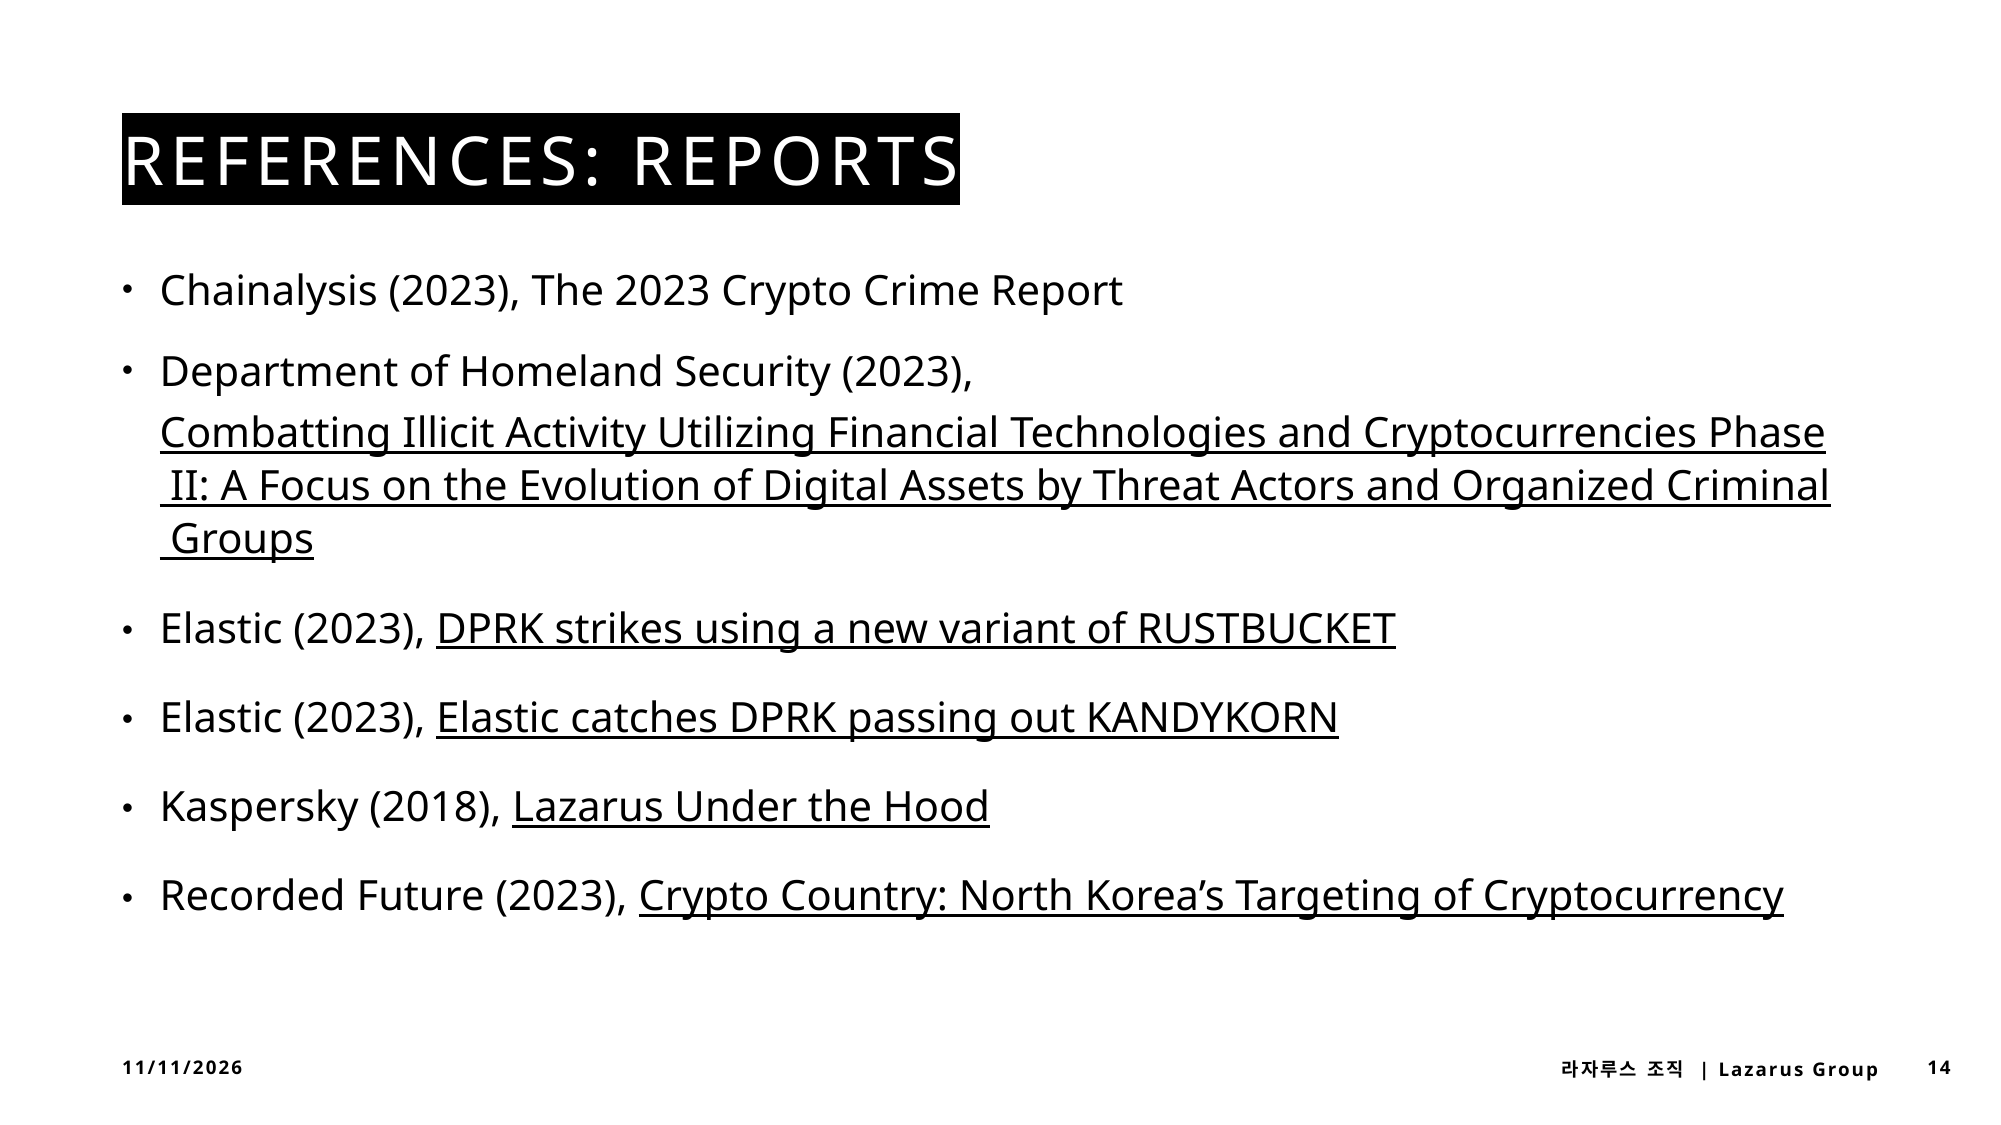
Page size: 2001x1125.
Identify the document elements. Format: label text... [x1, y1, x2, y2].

list Chainalysis (2023), The 2023 Crypto Crime Report Department of Homeland Security (2023), Combatting Illicit Activity Utilizing Financial Technologies and Cryptocurrencies Phase II: A Focus on the Evolution of Digital Assets by Threat Actors and Organized Criminal Groups Elastic (2023), DPRK strikes using a new variant of RUSTBUCKET Elastic (2023), Elastic catches DPRK passing out KANDYKORN Kaspersky (2018), Lazarus Under the Hood Recorded Future (2023), Crypto Country: North Korea’s Targeting of Cryptocurrency [107, 245, 1850, 975]
footer 라자루스 조직 | Lazarus Group [1317, 1038, 1877, 1099]
title References: Reports [107, 93, 1850, 207]
slide_number 14 [1877, 1038, 1966, 1099]
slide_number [107, 1038, 601, 1099]
